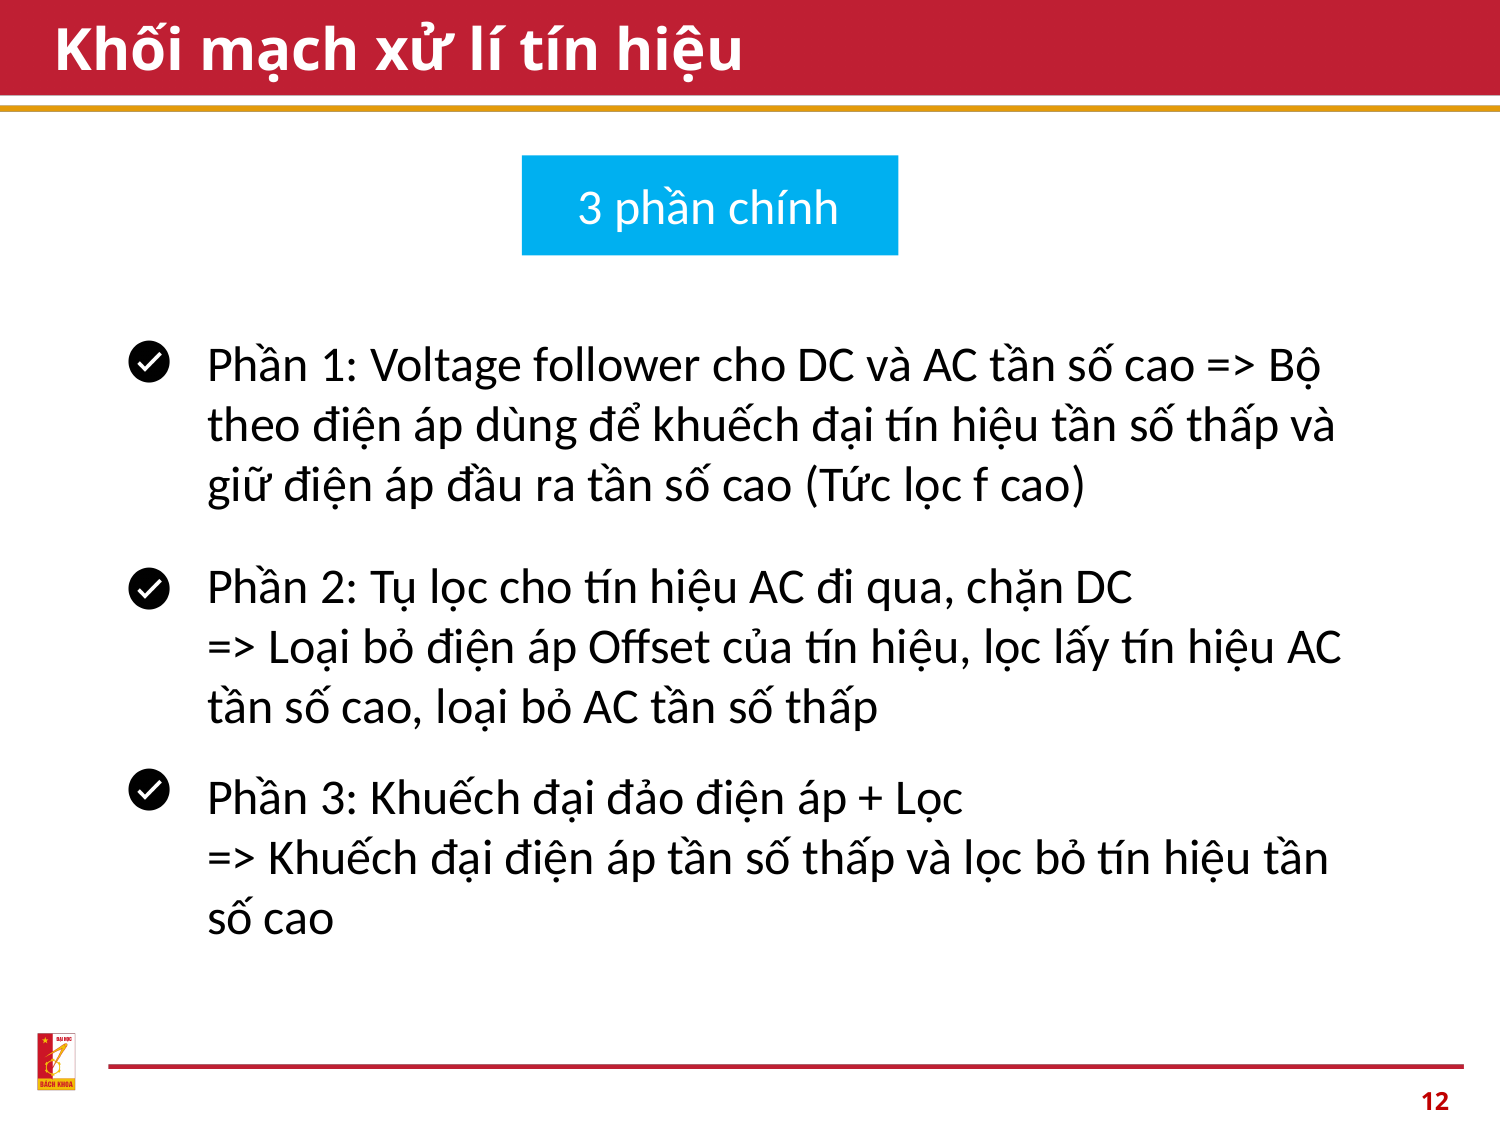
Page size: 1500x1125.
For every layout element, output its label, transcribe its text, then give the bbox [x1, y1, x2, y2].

slide_number 12 [1126, 1078, 1464, 1125]
title Khối mạch xử lí tín hiệu [38, 12, 1462, 87]
text_box Phần 1: Voltage follower cho DC và AC tần số cao => Bộ theo điện áp dùng để khuếch đại tín hiệu tần số thấp và giữ điện áp đầu ra tần số cao (Tức lọc f cao) [192, 323, 1377, 519]
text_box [521, 155, 899, 256]
picture [0, 0, 1500, 1125]
text_box Phần 2: Tụ lọc cho tín hiệu AC đi qua, chặn DC => Loại bỏ điện áp Offset của tín hiệu, lọc lấy tín hiệu AC tần số cao, loại bỏ AC tần số thấp [192, 545, 1377, 741]
text_box Phần 3: Khuếch đại đảo điện áp + Lọc => Khuếch đại điện áp tần số thấp và lọc bỏ tín hiệu tần số cao [192, 757, 1377, 953]
